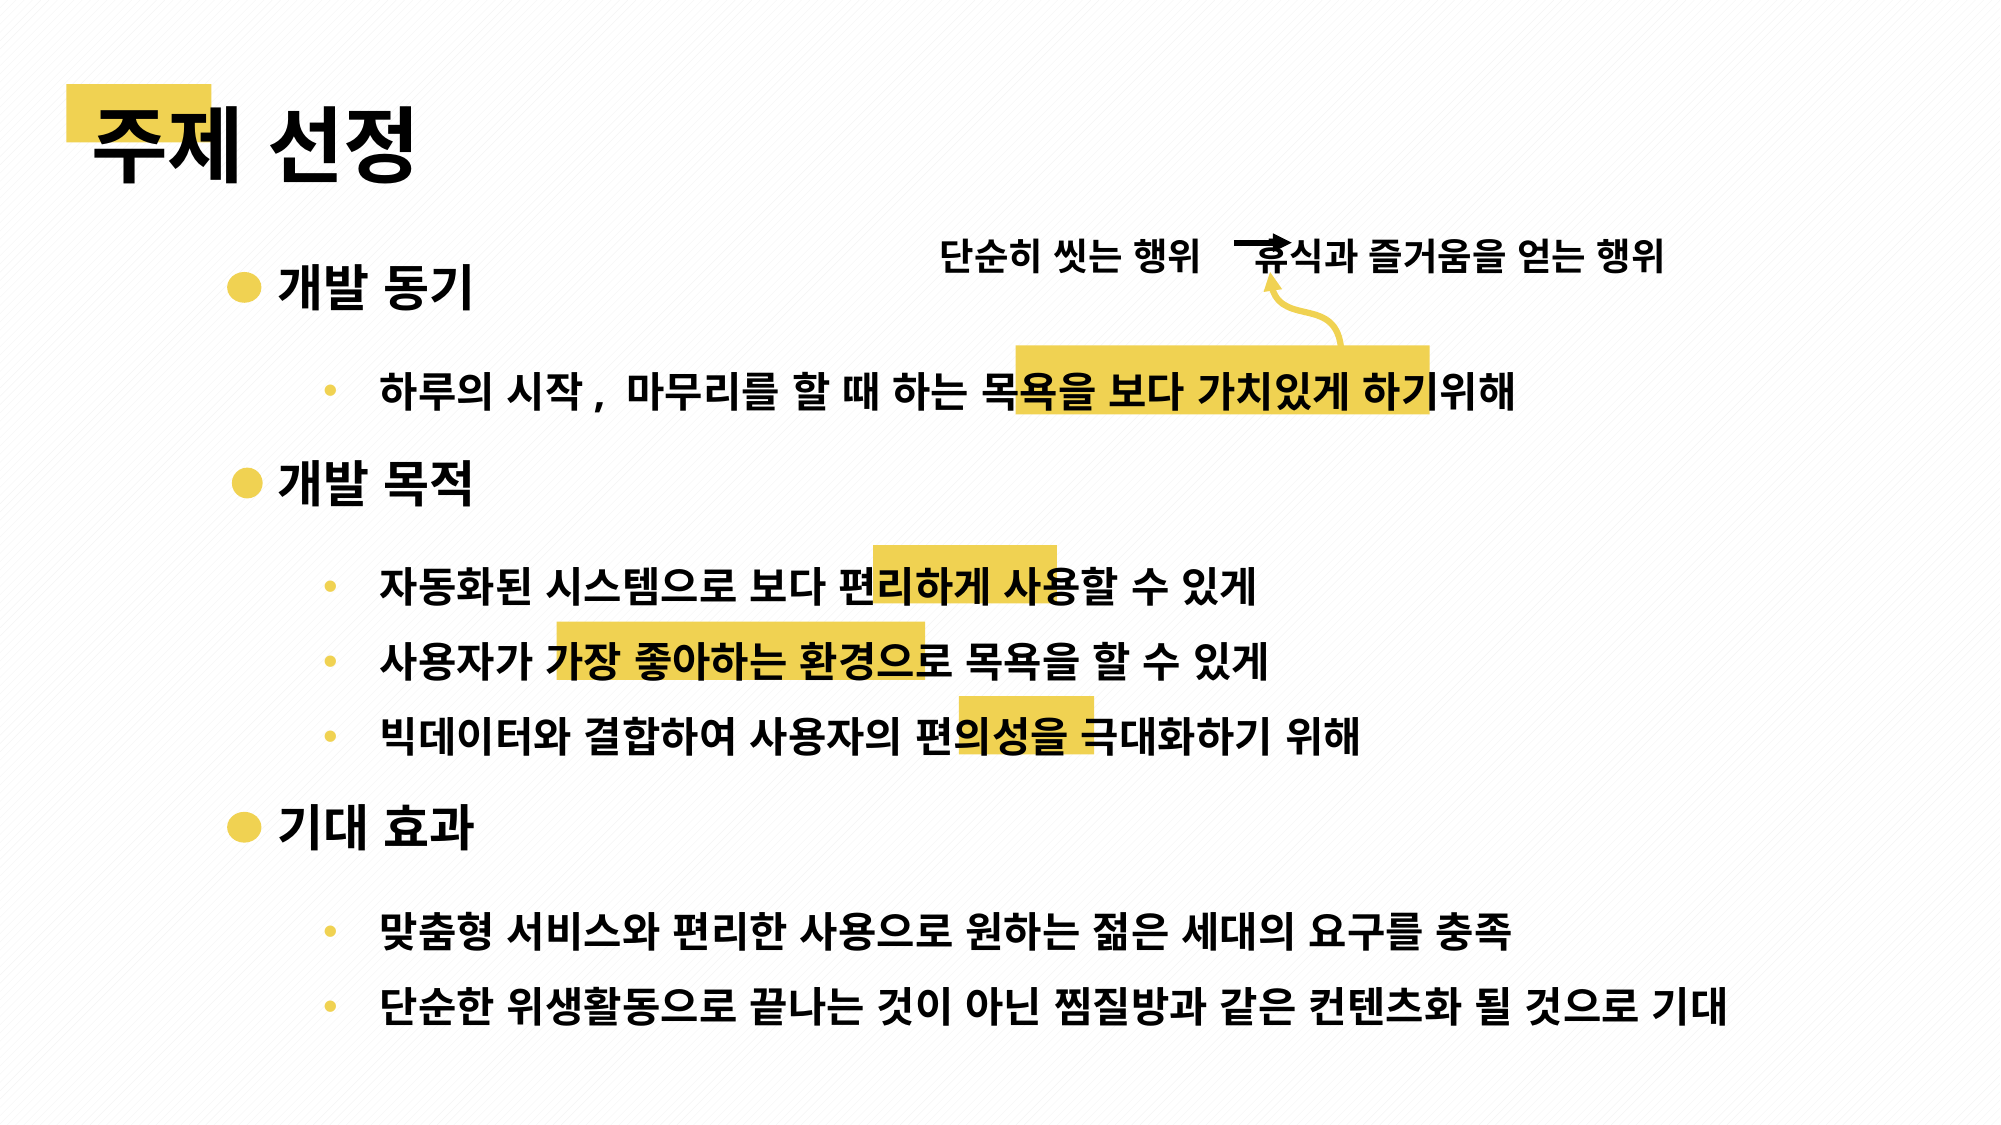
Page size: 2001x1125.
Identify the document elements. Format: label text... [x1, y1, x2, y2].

text_box 개발 동기 [262, 249, 925, 325]
text_box [65, 83, 213, 143]
text_box 기대 효과 [262, 789, 1197, 865]
text_box [226, 810, 263, 844]
text_box [230, 466, 264, 500]
text_box 맞춤형 서비스와 편리한 사용으로 원하는 젊은 세대의 요구를 충족 단순한 위생활동으로 끝나는 것이 아닌 찜질방과 같은 컨텐츠화 될 것으로 기대 [308, 873, 1928, 1038]
text_box 자동화된 시스템으로 보다 편리하게 사용할 수 있게 사용자가 가장 좋아하는 환경으로 목욕을 할 수 있게 빅데이터와 결합하여 사용자의 편의성을 극대화하기 위해 [308, 528, 1858, 769]
text_box 개발 목적 [262, 445, 656, 520]
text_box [925, 202, 1831, 355]
text_box 주제 선정 [76, 85, 484, 201]
text_box [226, 270, 263, 304]
text_box 하루의 시작, 마무리를 할 때 하는 목욕을 보다 가치있게 하기위해 [308, 333, 1858, 424]
